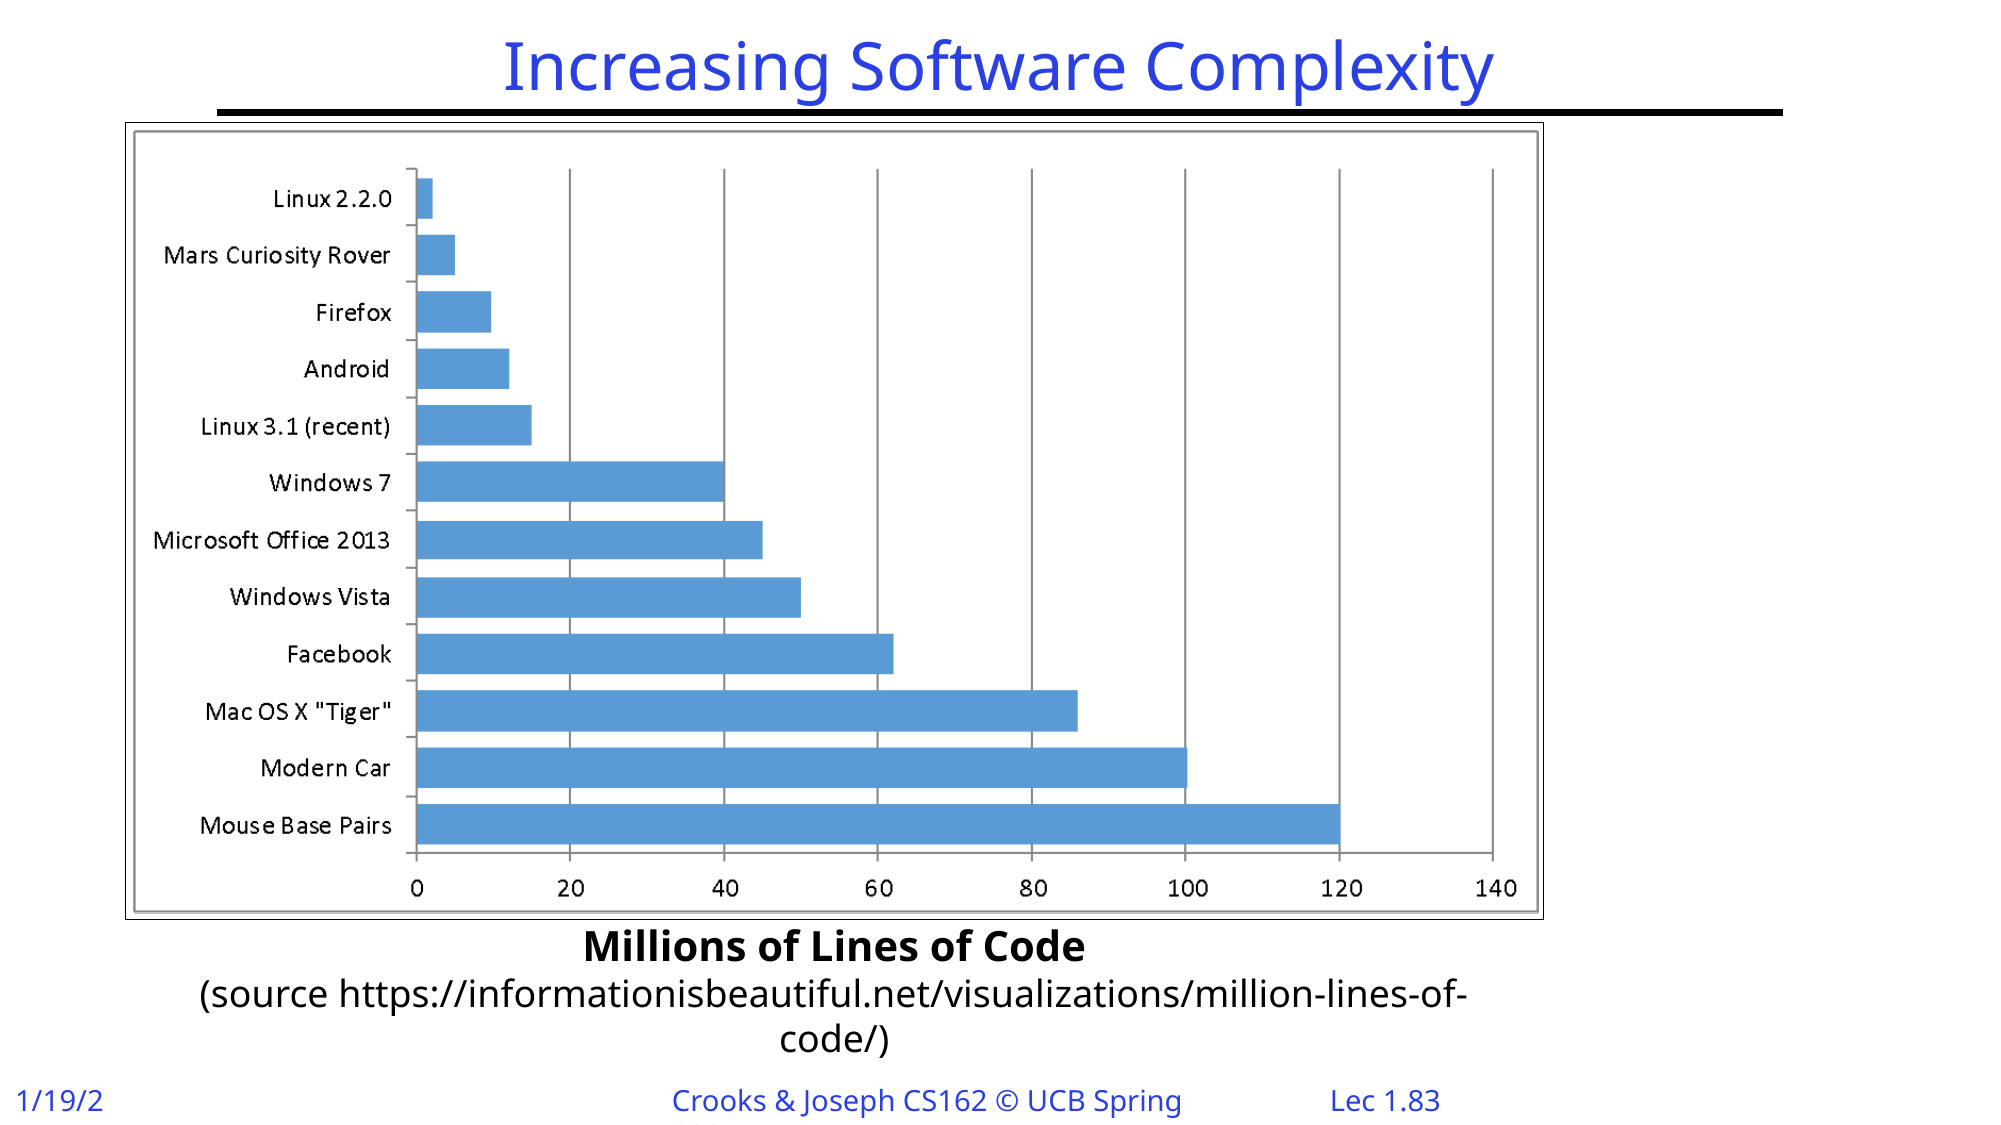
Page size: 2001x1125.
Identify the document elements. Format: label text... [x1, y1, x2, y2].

title Increasing Software Complexity [216, 24, 1784, 113]
text_box Millions of Lines of Code (source https://informationisbeautiful.net/visualizations/million-lines-of-code/) [180, 929, 1488, 1068]
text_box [124, 122, 1544, 921]
